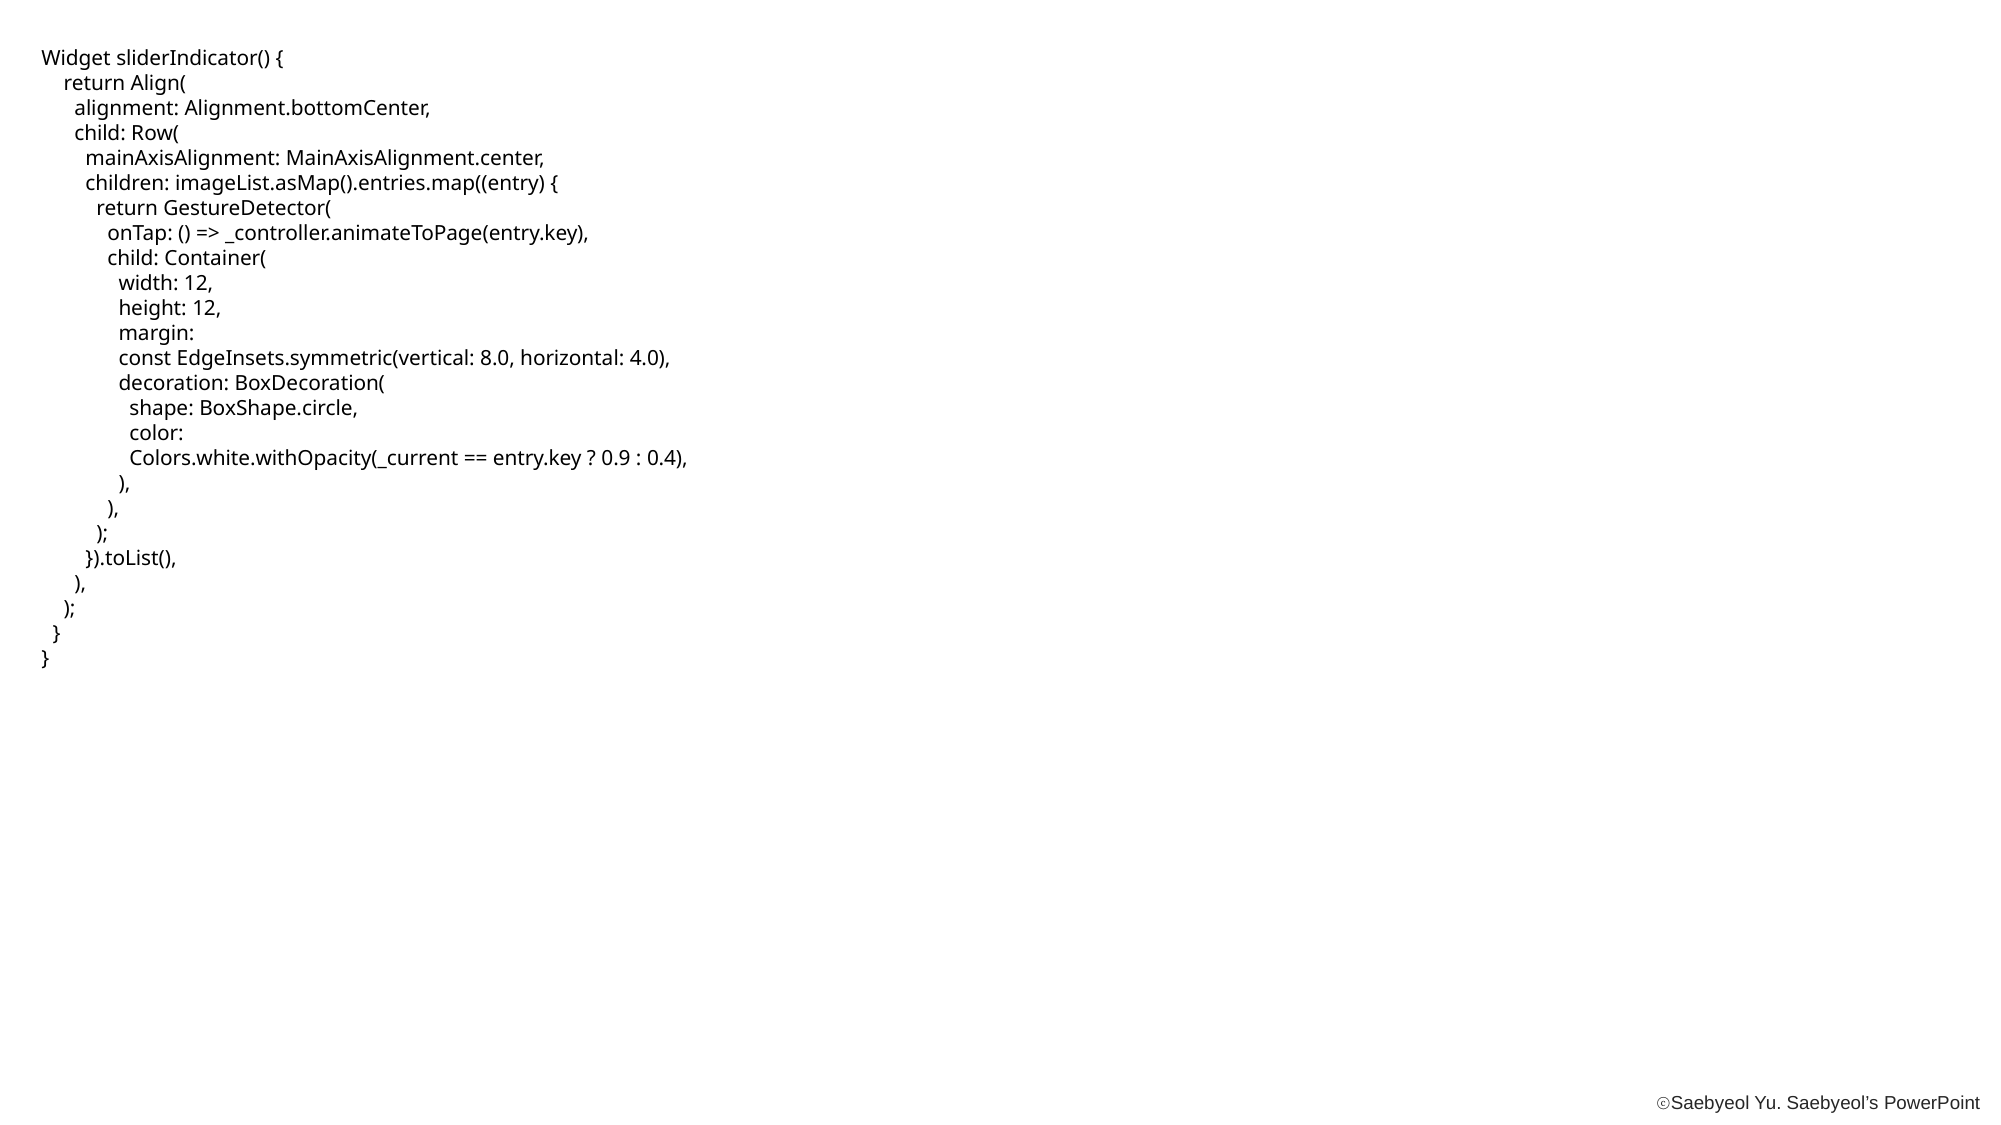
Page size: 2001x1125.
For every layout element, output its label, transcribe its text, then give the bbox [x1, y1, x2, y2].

text_box Widget sliderIndicator() { return Align( alignment: Alignment.bottomCenter, child: Row( mainAxisAlignment: MainAxisAlignment.center, children: imageList.asMap().entries.map((entry) { return GestureDetector( onTap: () => _controller.animateToPage(entry.key), child: Container( width: 12, height: 12, margin: const EdgeInsets.symmetric(vertical: 8.0, horizontal: 4.0), decoration: BoxDecoration( shape: BoxShape.circle, color: Colors.white.withOpacity(_current == entry.key ? 0.9 : 0.4), ), ), ); }).toList(), ), ); } } [26, 37, 703, 677]
